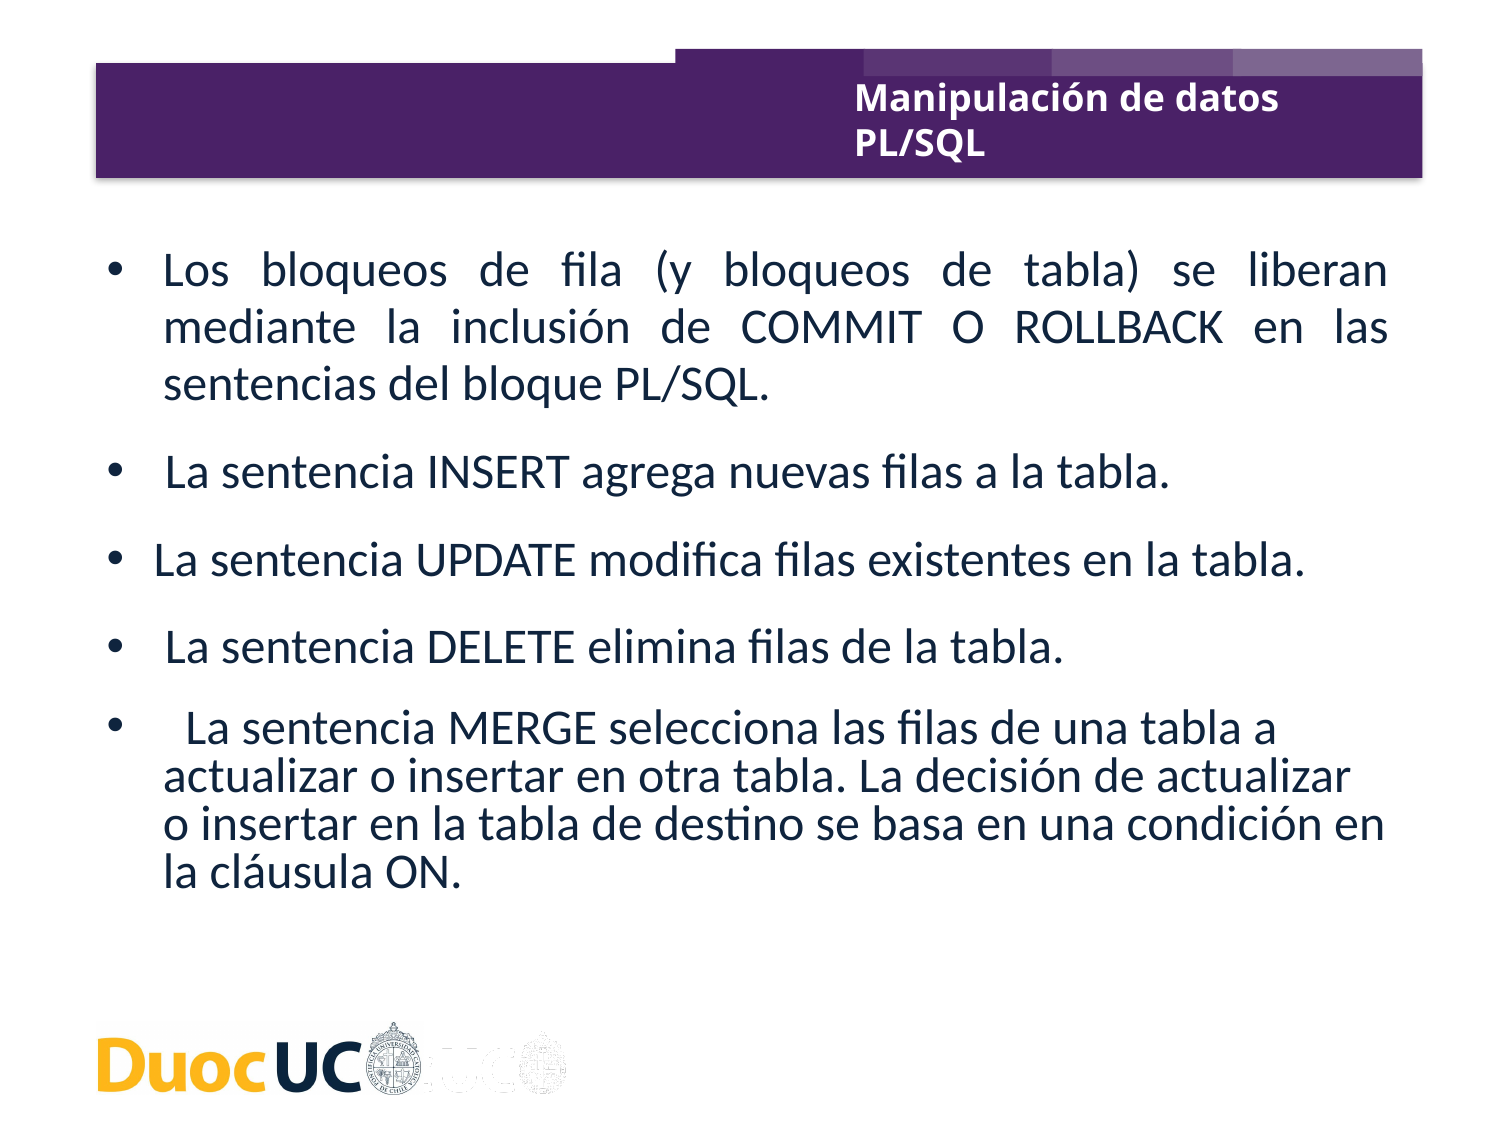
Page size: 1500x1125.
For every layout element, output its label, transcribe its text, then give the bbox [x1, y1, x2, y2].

picture [96, 1021, 566, 1095]
text_box Manipulación de datos PL/SQL [838, 66, 1399, 128]
list Los bloqueos de fila (y bloqueos de tabla) se liberan mediante la inclusión de COMMIT O ROLLBACK en las sentencias del bloque PL/SQL. La sentencia INSERT agrega nuevas filas a la tabla. La sentencia UPDATE modifica filas existentes en la tabla. La sentencia DELETE elimina filas de la tabla. La sentencia MERGE selecciona las filas de una tabla a actualizar o insertar en otra tabla. La decisión de actualizar o insertar en la tabla de destino se basa en una condición en la cláusula ON. [91, 233, 1405, 976]
